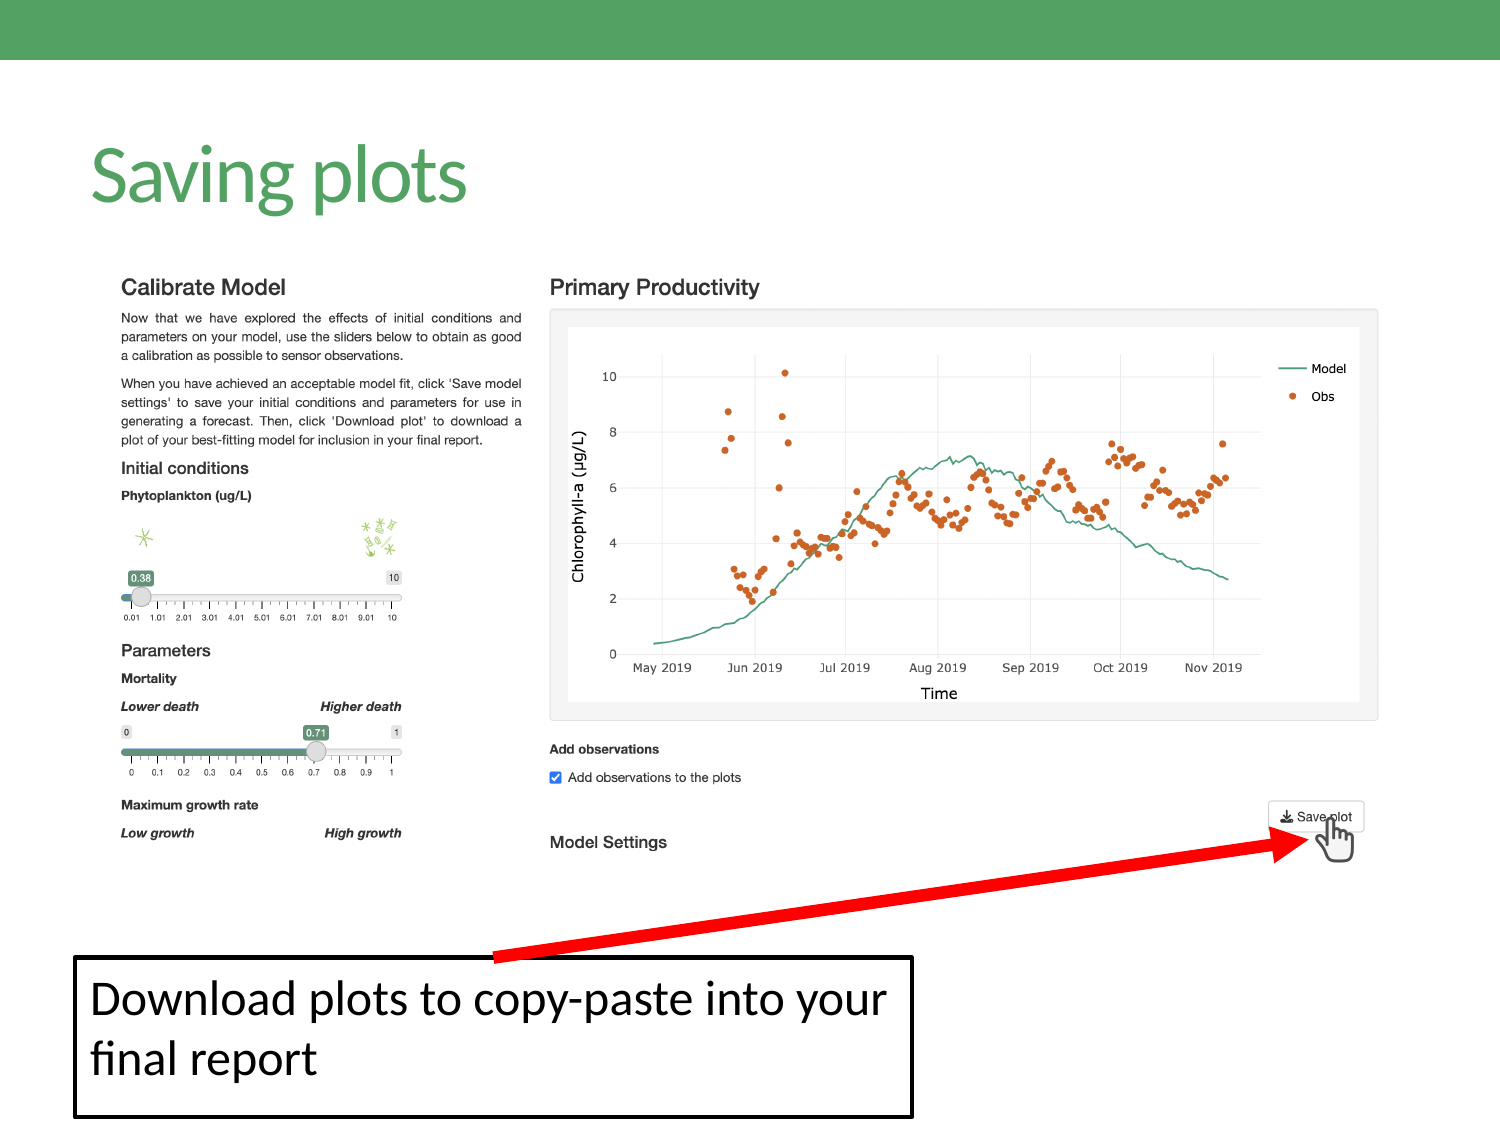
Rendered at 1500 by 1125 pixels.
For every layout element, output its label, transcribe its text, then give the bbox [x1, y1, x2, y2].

text_box Download plots to copy-paste into your final report [73, 955, 914, 1119]
title Saving plots [75, 87, 1425, 250]
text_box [493, 839, 1309, 958]
picture [112, 274, 1388, 865]
